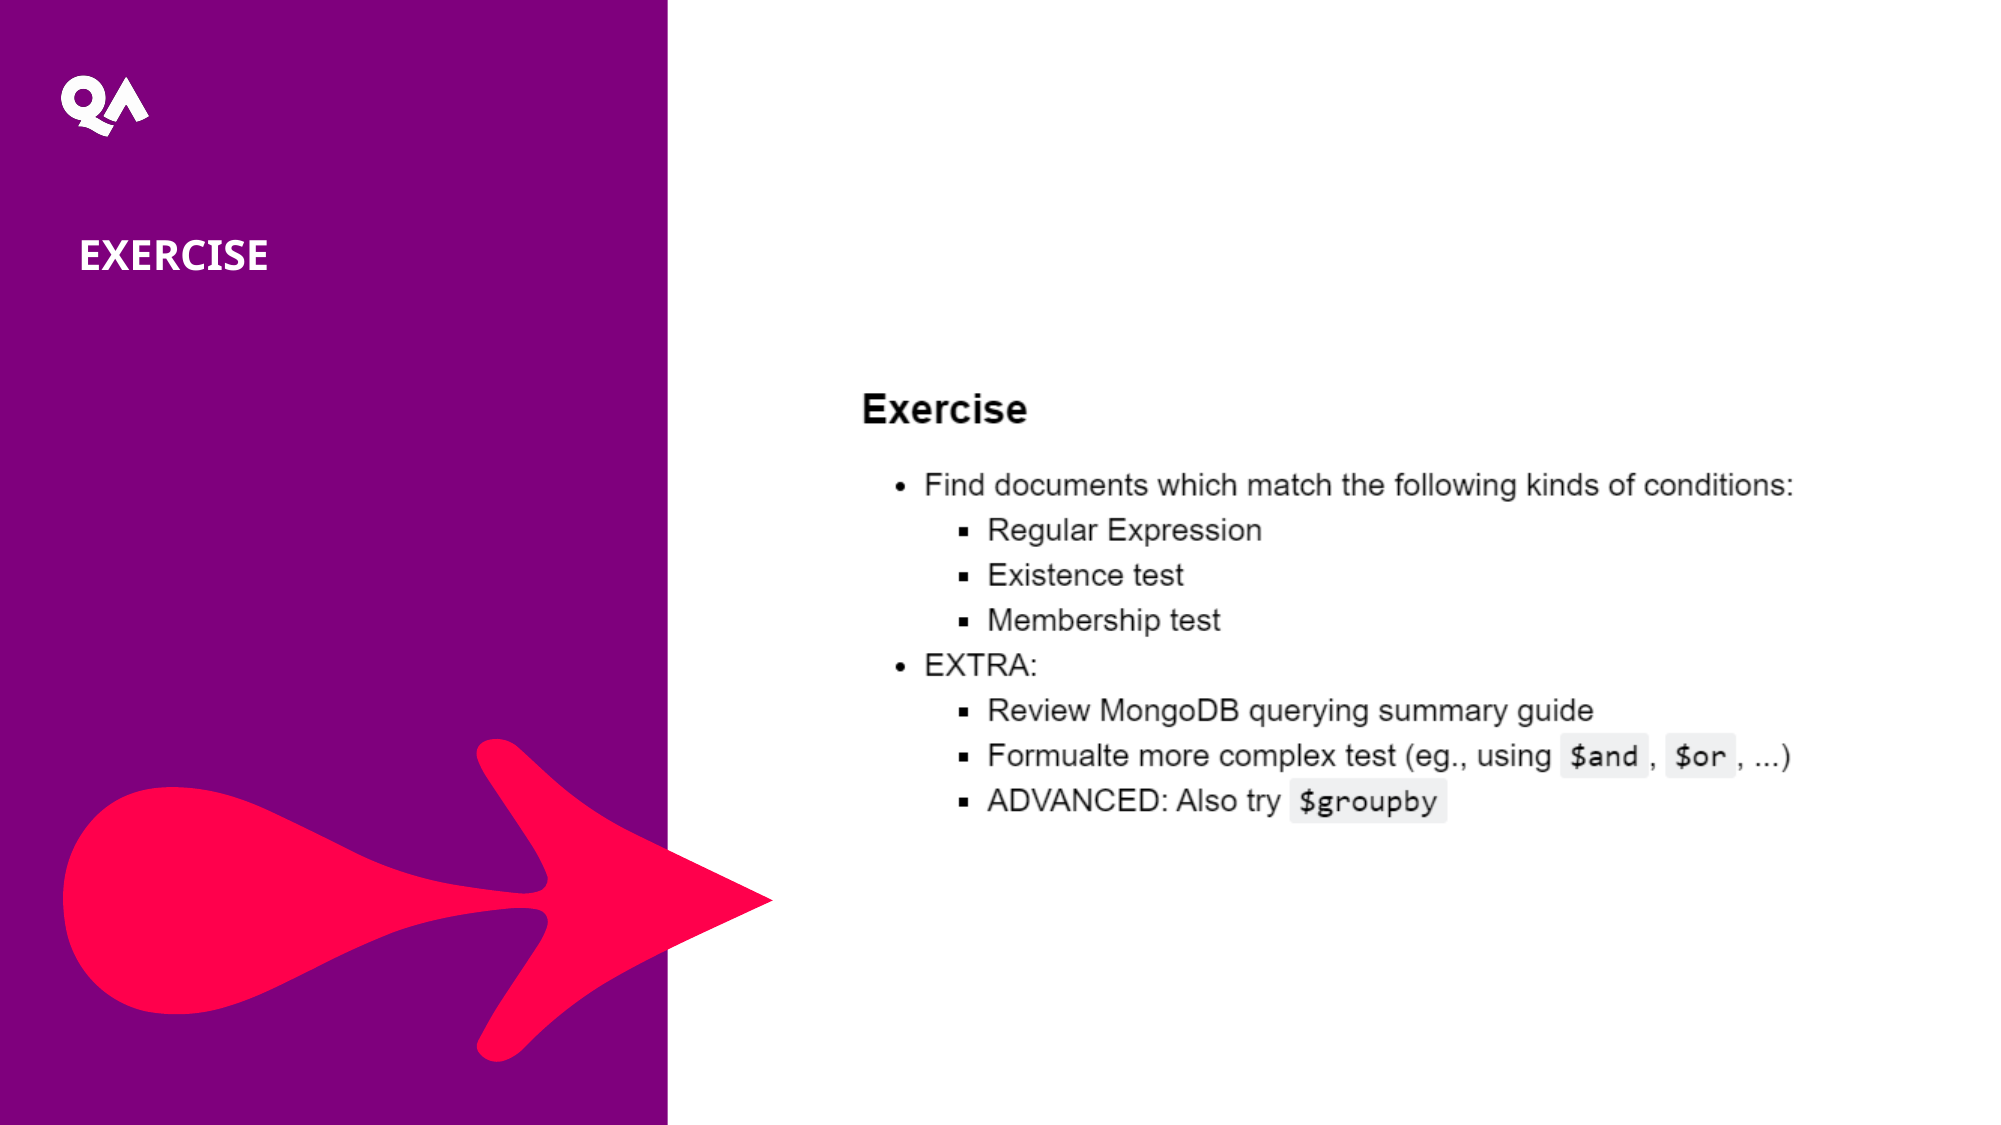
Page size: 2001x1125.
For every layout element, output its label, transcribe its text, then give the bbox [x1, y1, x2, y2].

picture [851, 368, 1840, 861]
picture [44, 61, 166, 148]
list exercise [63, 221, 628, 673]
